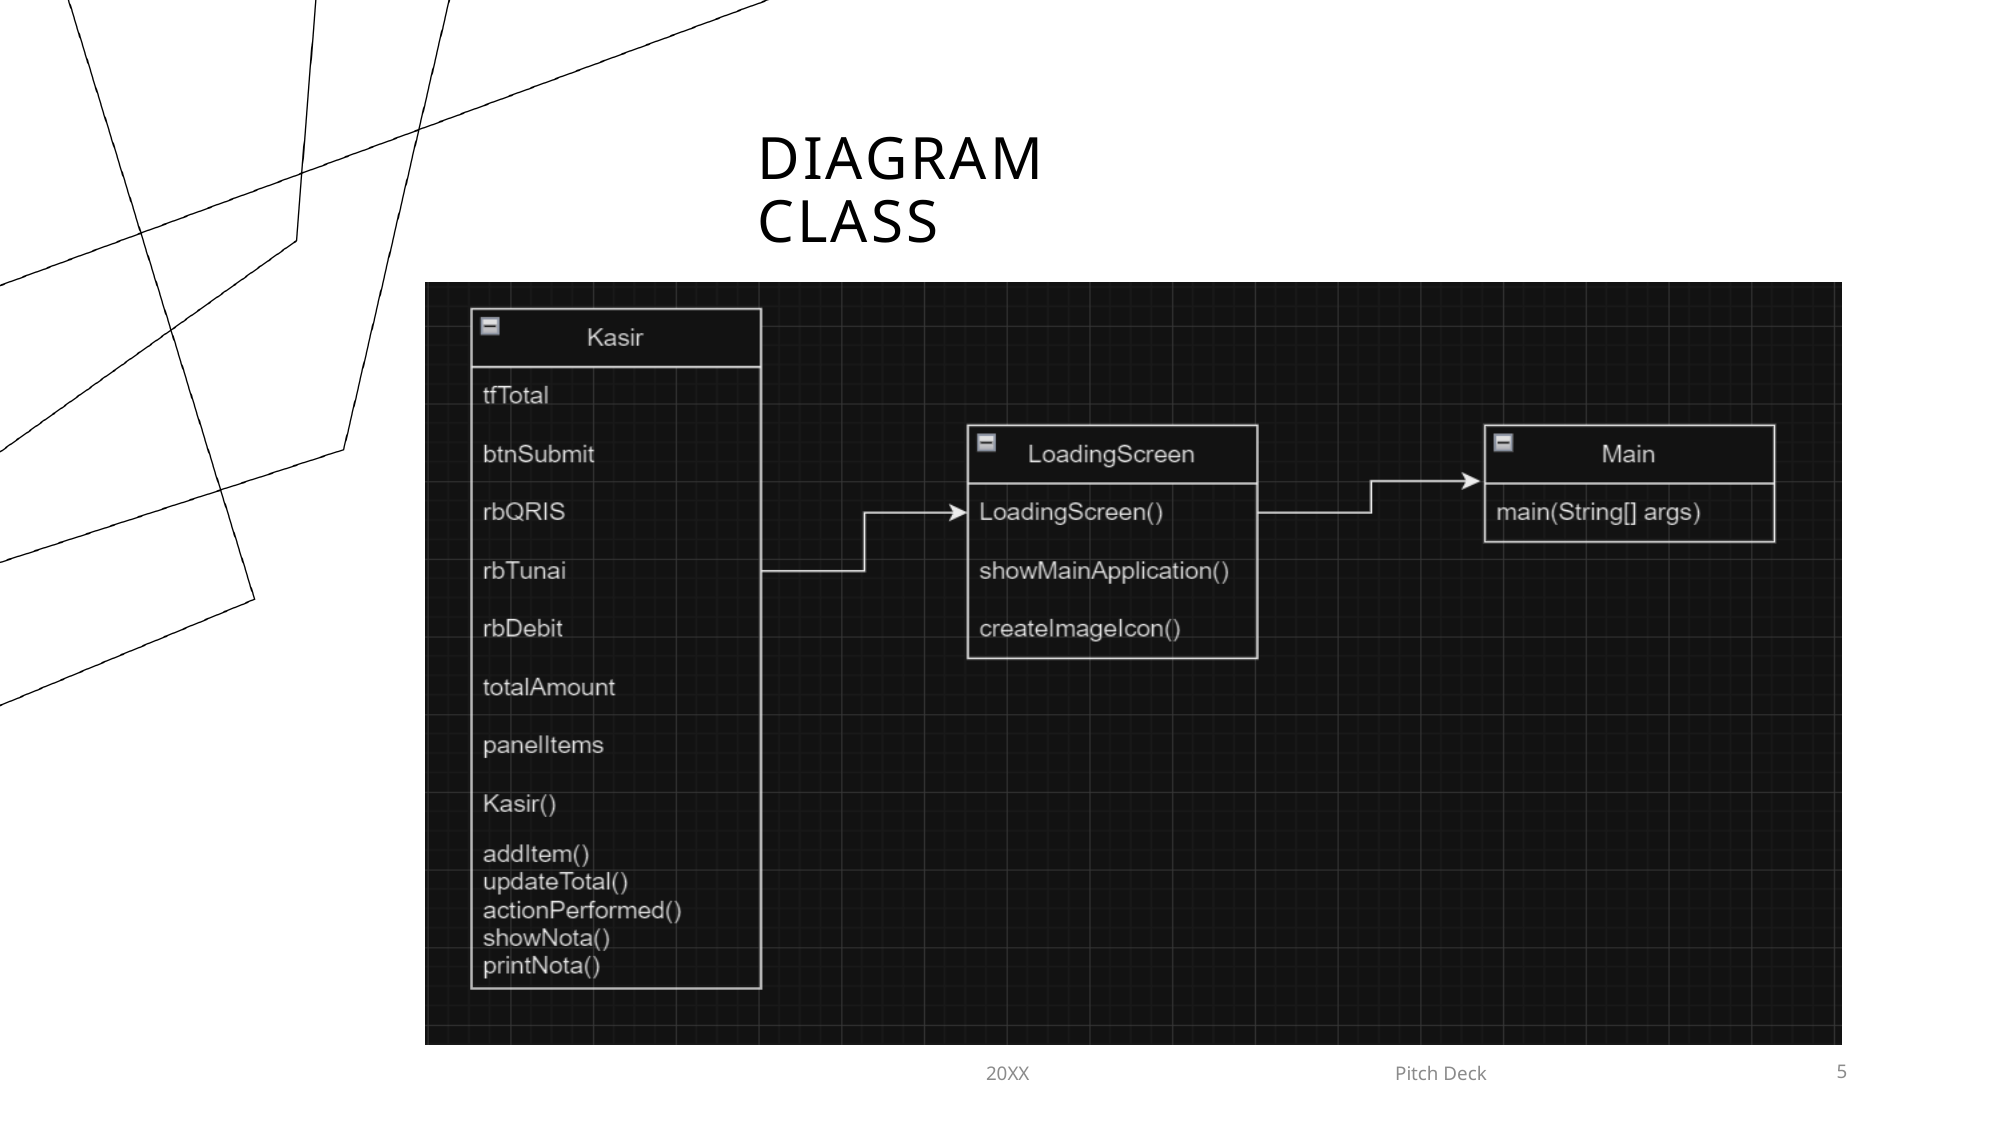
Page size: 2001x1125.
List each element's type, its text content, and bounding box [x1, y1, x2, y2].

title Diagram class [742, 45, 1258, 263]
footer Pitch Deck [1174, 1045, 1707, 1103]
picture [0, 0, 1842, 1045]
slide_number 5 [1755, 1042, 1863, 1103]
slide_number 20XX [971, 1045, 1127, 1103]
